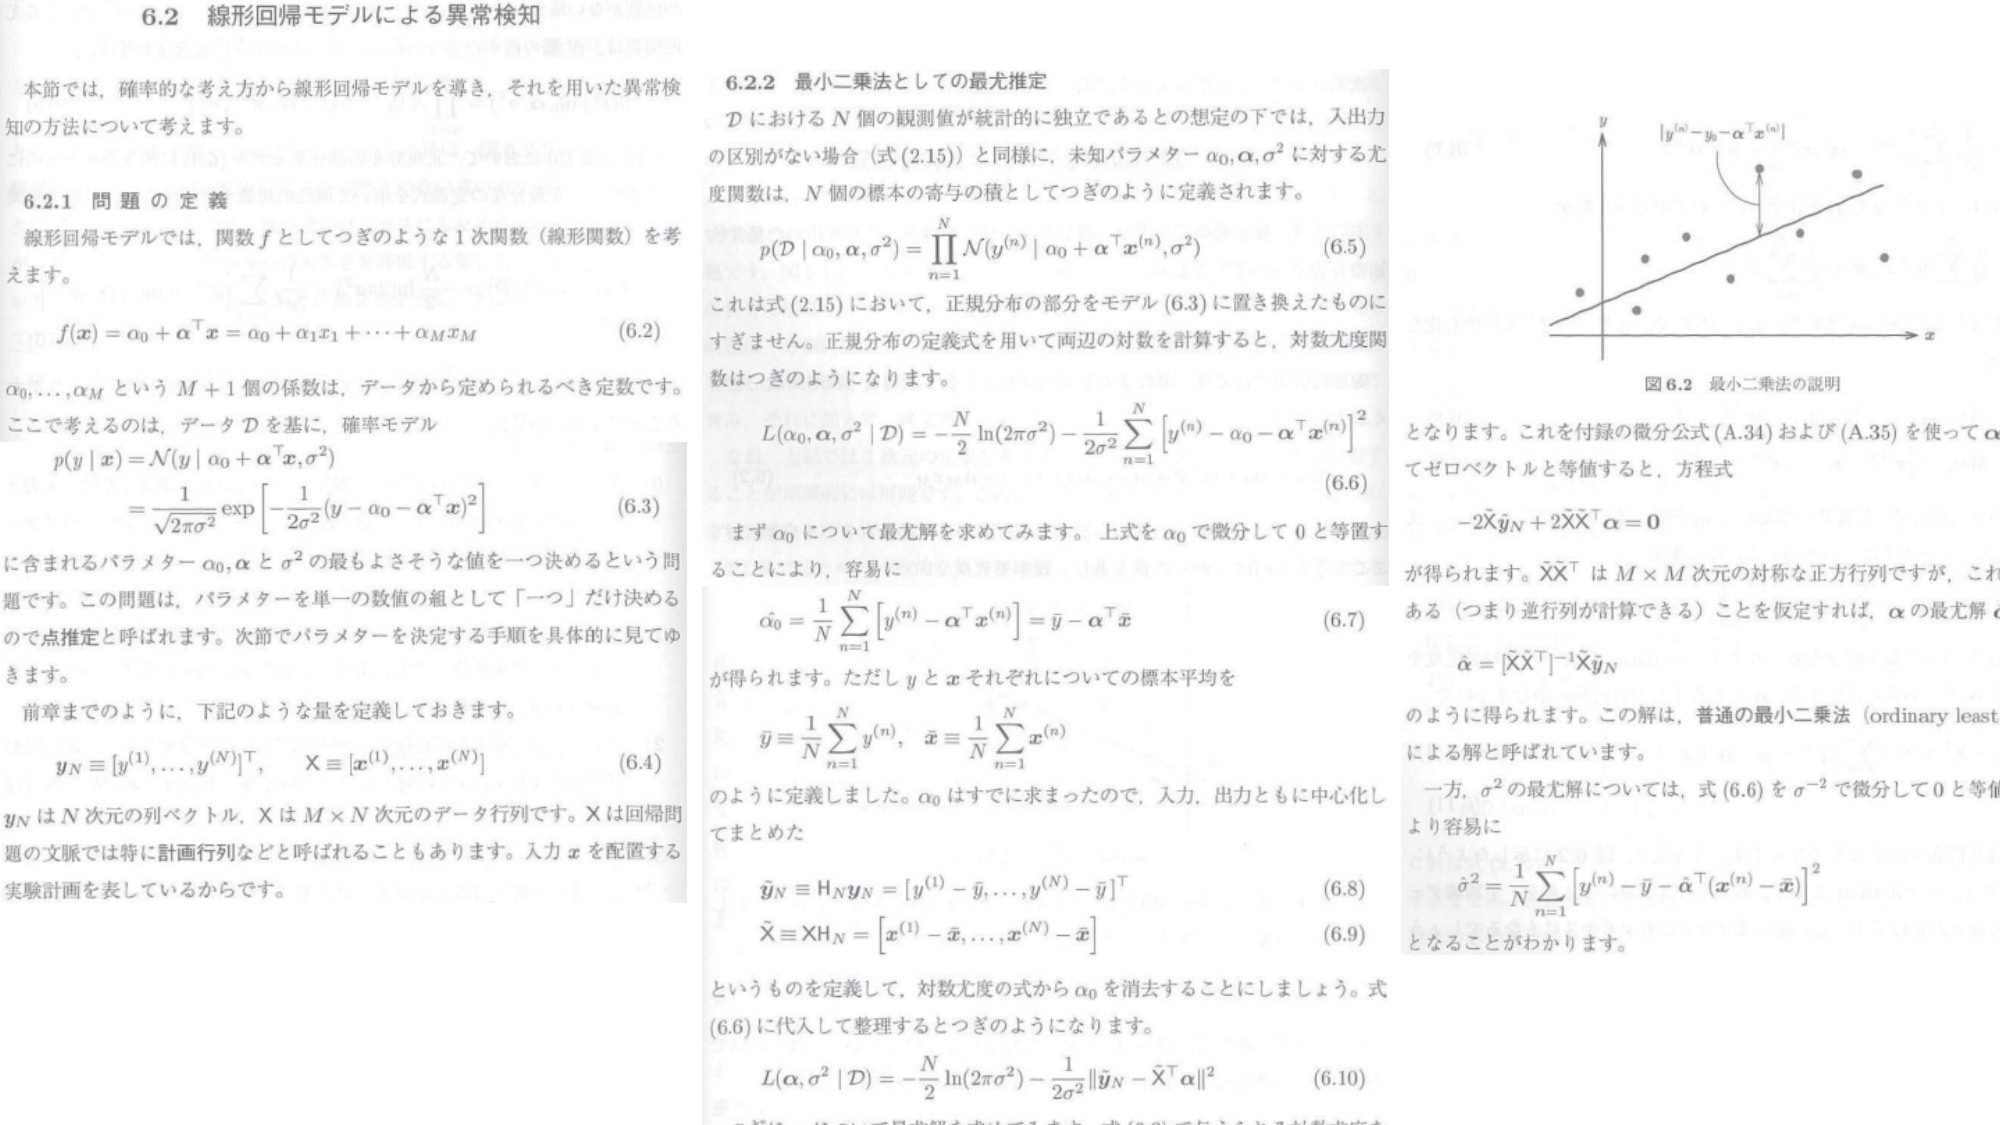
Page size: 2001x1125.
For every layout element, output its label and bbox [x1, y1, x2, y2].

picture [0, 0, 689, 903]
picture [1401, 108, 2000, 955]
picture [702, 69, 1389, 1125]
